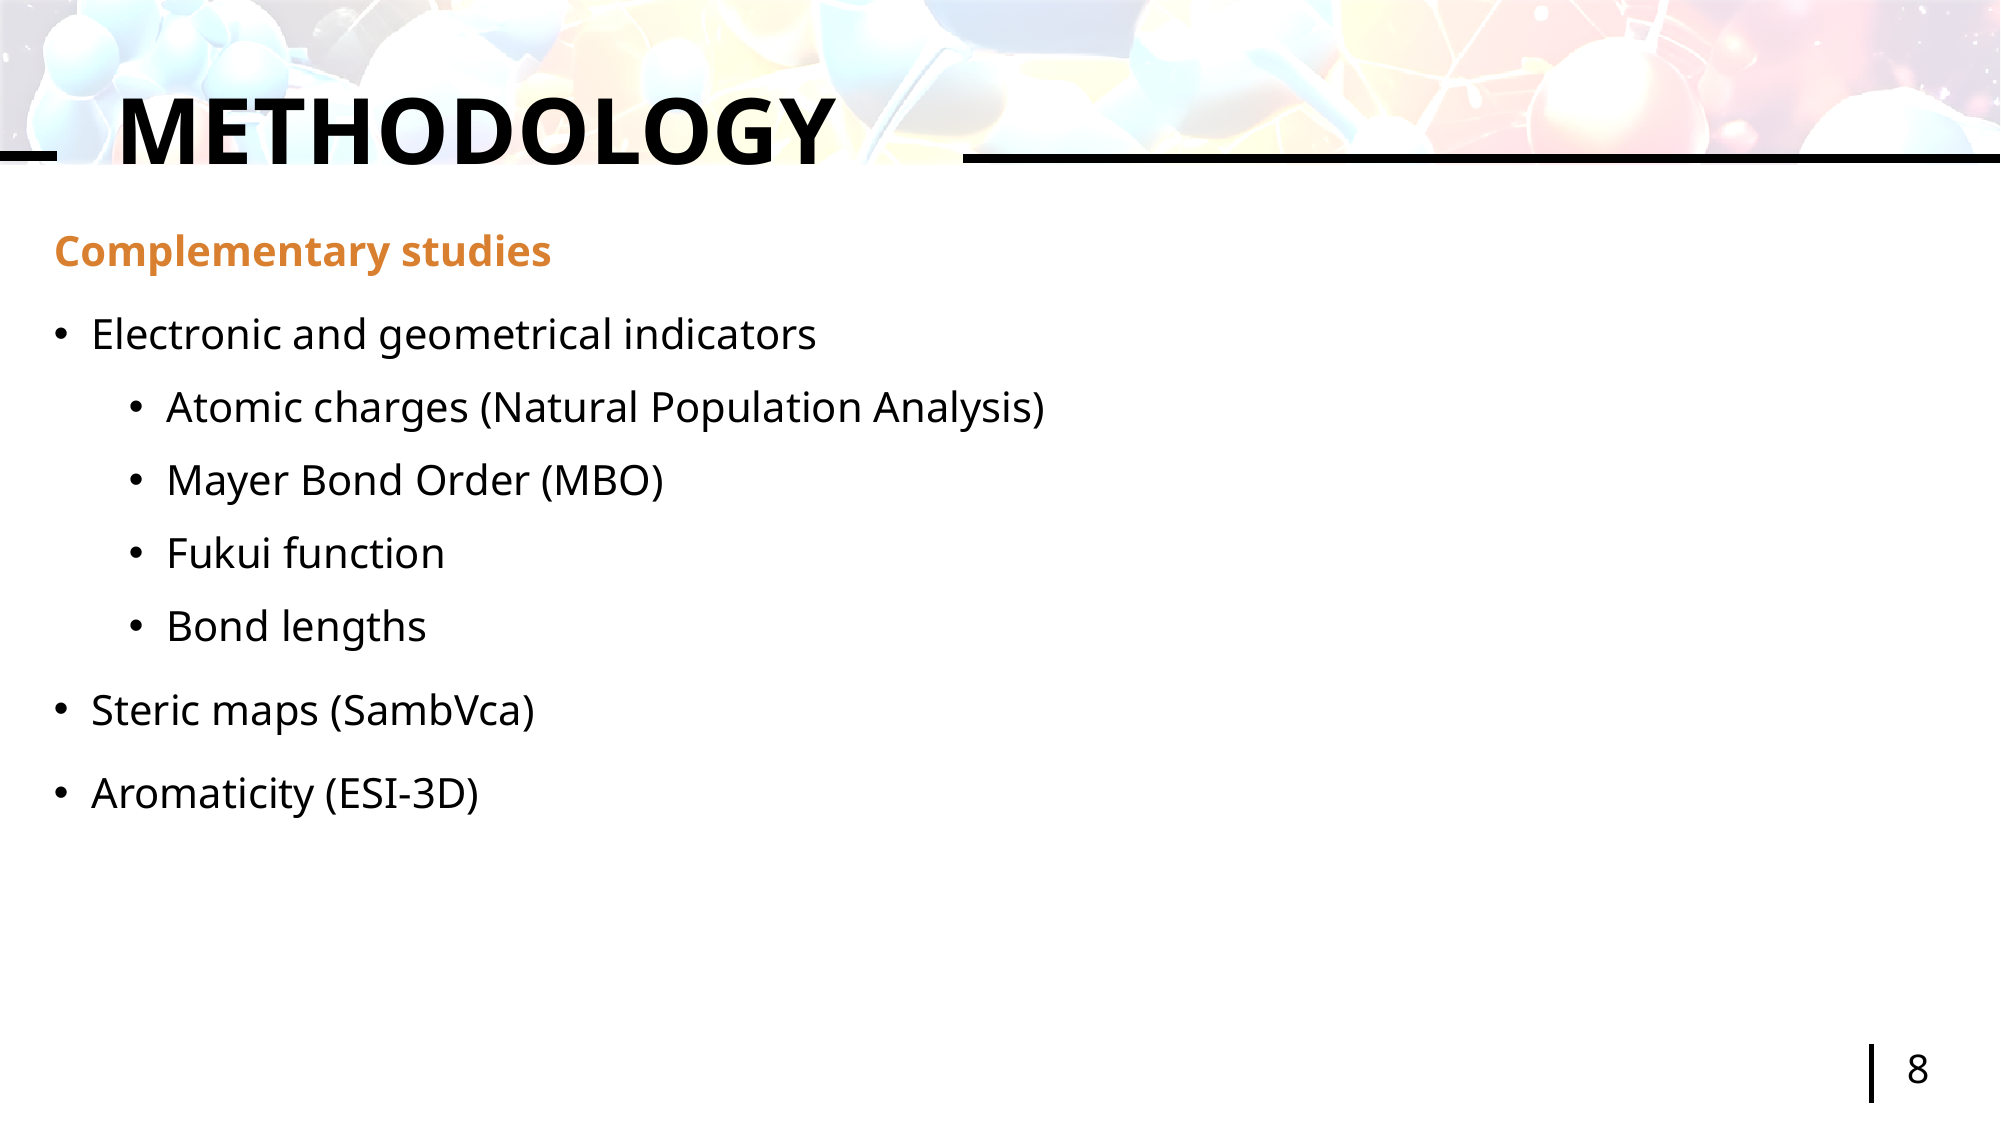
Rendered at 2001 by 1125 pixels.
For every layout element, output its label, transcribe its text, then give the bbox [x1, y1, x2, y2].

list Complementary studies Electronic and geometrical indicators Atomic charges (Natural Population Analysis) Mayer Bond Order (MBO) Fukui function Bond lengths Steric maps (SambVca) Aromaticity (ESI-3D) [38, 204, 1764, 919]
list 8 [1850, 1043, 1987, 1098]
title METHODOLOGY [100, 66, 1826, 205]
